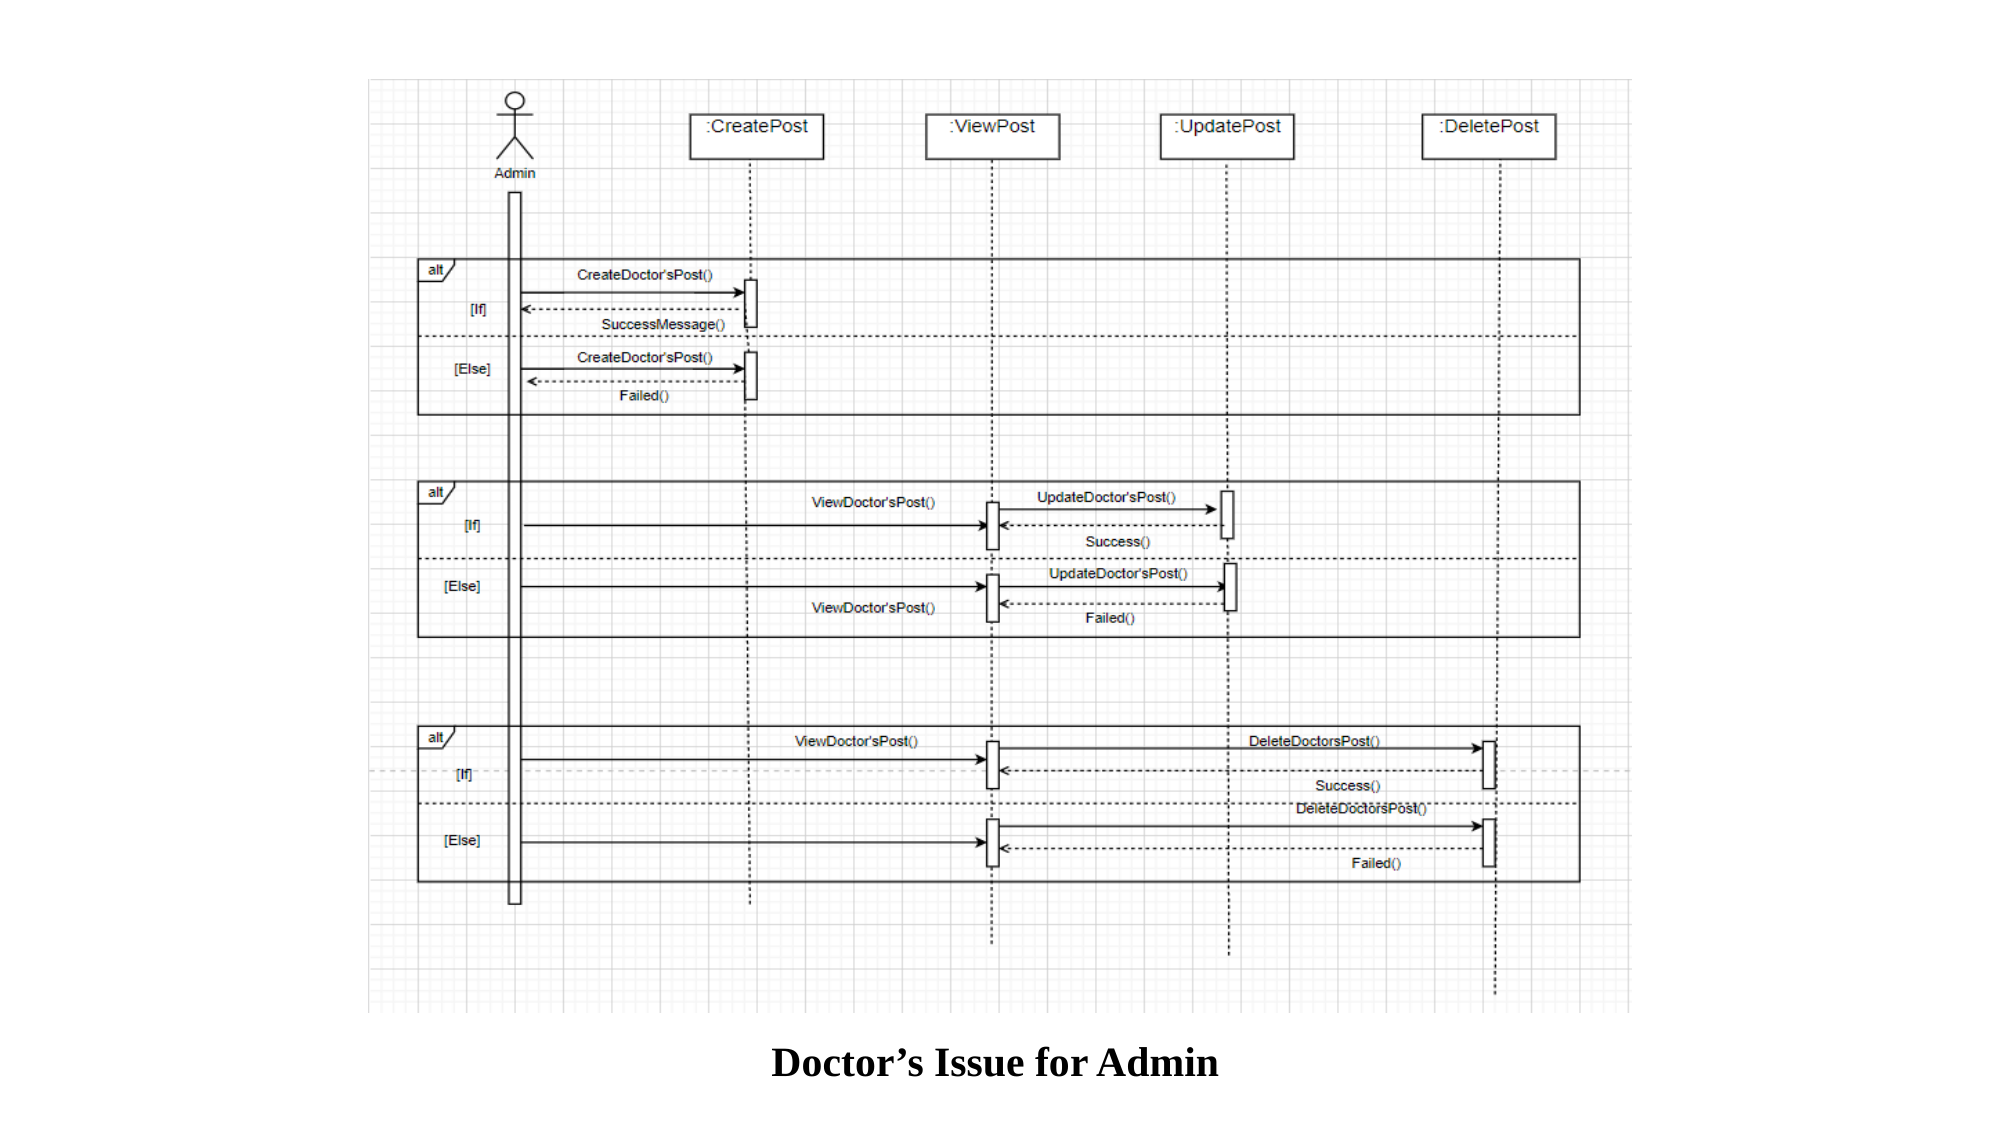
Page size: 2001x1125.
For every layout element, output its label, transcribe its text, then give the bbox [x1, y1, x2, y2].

text_box Doctor’s Issue for Admin [756, 1027, 1244, 1093]
picture [368, 79, 1632, 1013]
